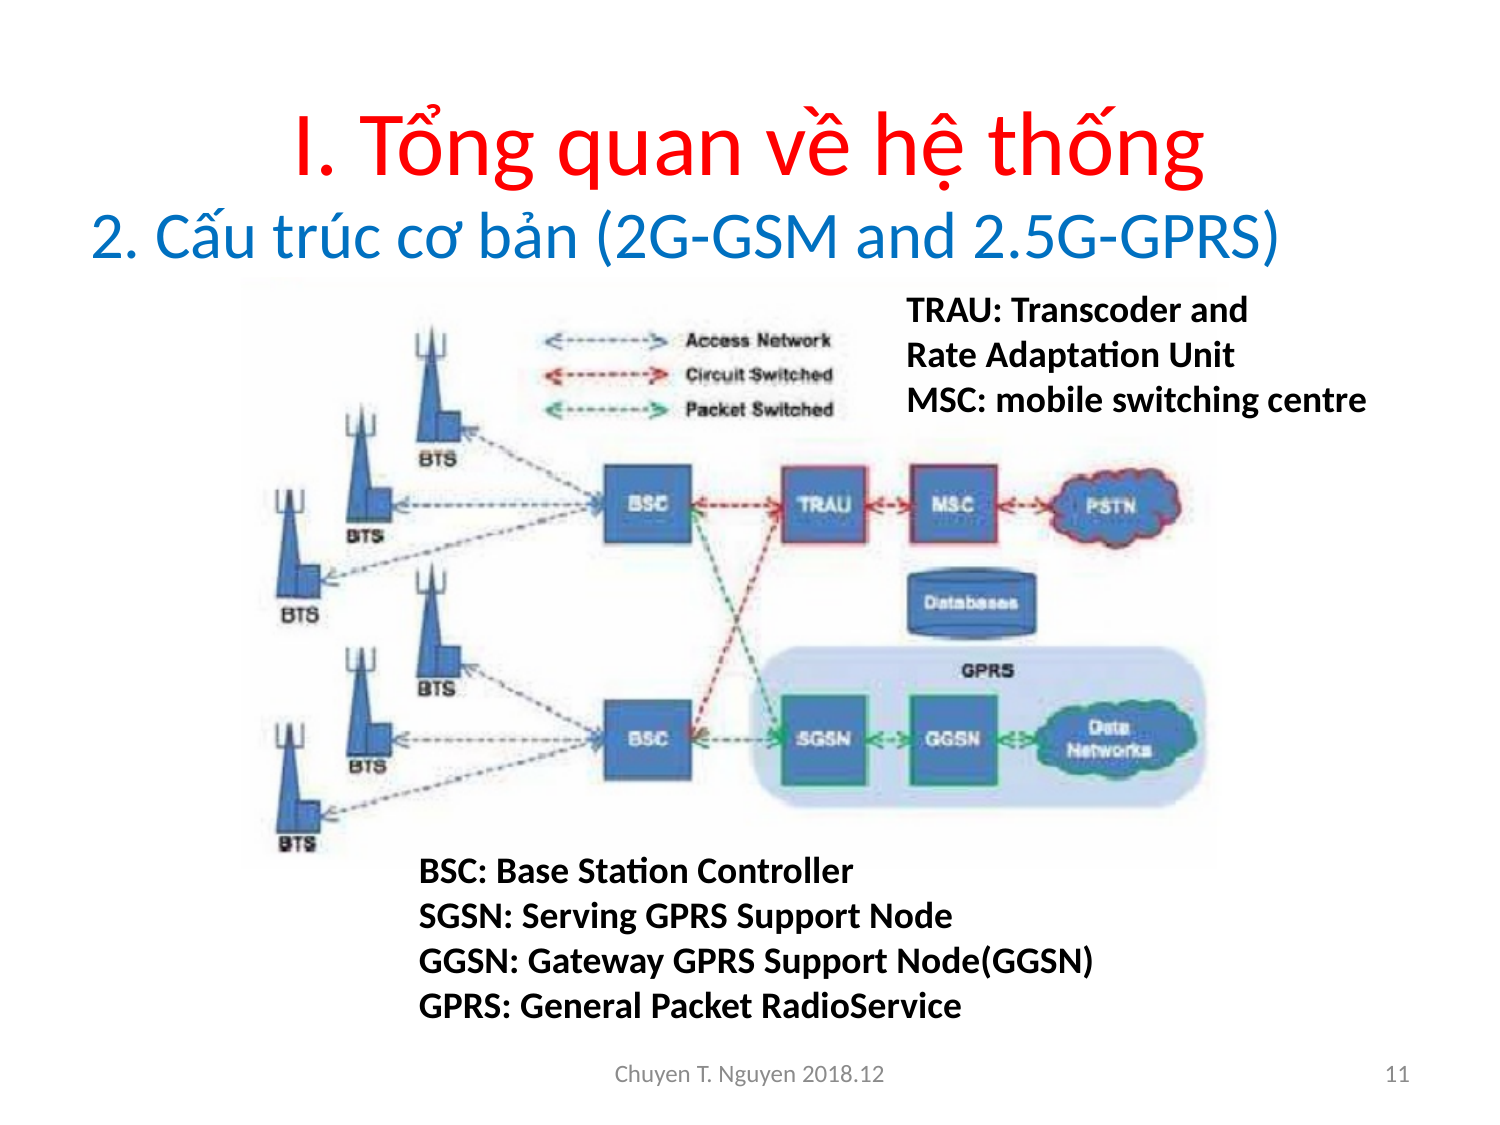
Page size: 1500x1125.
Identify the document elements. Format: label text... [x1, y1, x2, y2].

text_box TRAU: Transcoder and Rate Adaptation Unit MSC: mobile switching centre [1230, 277, 1384, 428]
picture [229, 277, 1229, 869]
title I. Tổng quan về hệ thống [75, 45, 1425, 184]
slide_number 11 [1074, 1042, 1425, 1103]
footer Chuyen T. Nguyen 2018.12 [512, 1042, 988, 1103]
text_box 2. Cấu trúc cơ bản (2G-GSM and 2.5G-GPRS) [74, 184, 1425, 1005]
text_box BSC: Base Station Controller SGSN: Serving GPRS Support Node GGSN: Gateway GPRS Support Node(GGSN) GPRS: General Packet RadioService [404, 838, 1491, 1033]
